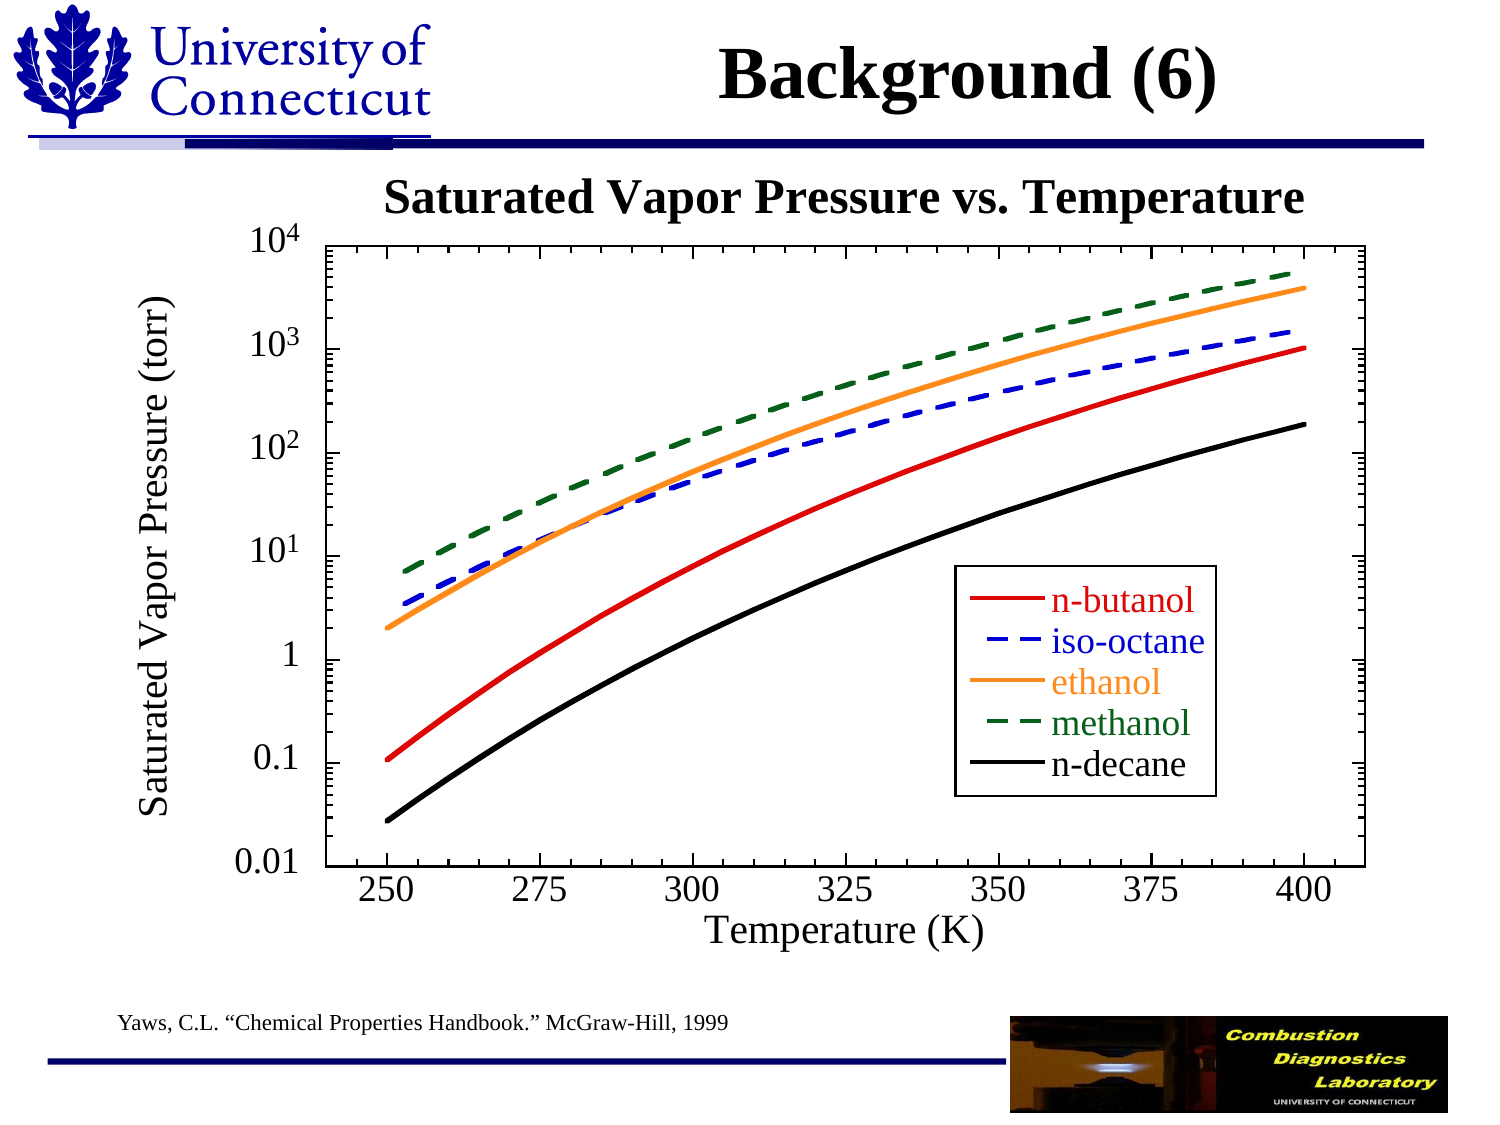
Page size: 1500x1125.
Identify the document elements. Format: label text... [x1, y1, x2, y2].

picture [39, 138, 393, 150]
title Background (6) [437, 0, 1500, 138]
picture [1010, 1016, 1448, 1113]
text_box Yaws, C.L. “Chemical Properties Handbook.” McGraw-Hill, 1999 [102, 999, 745, 1043]
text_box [123, 160, 1377, 965]
